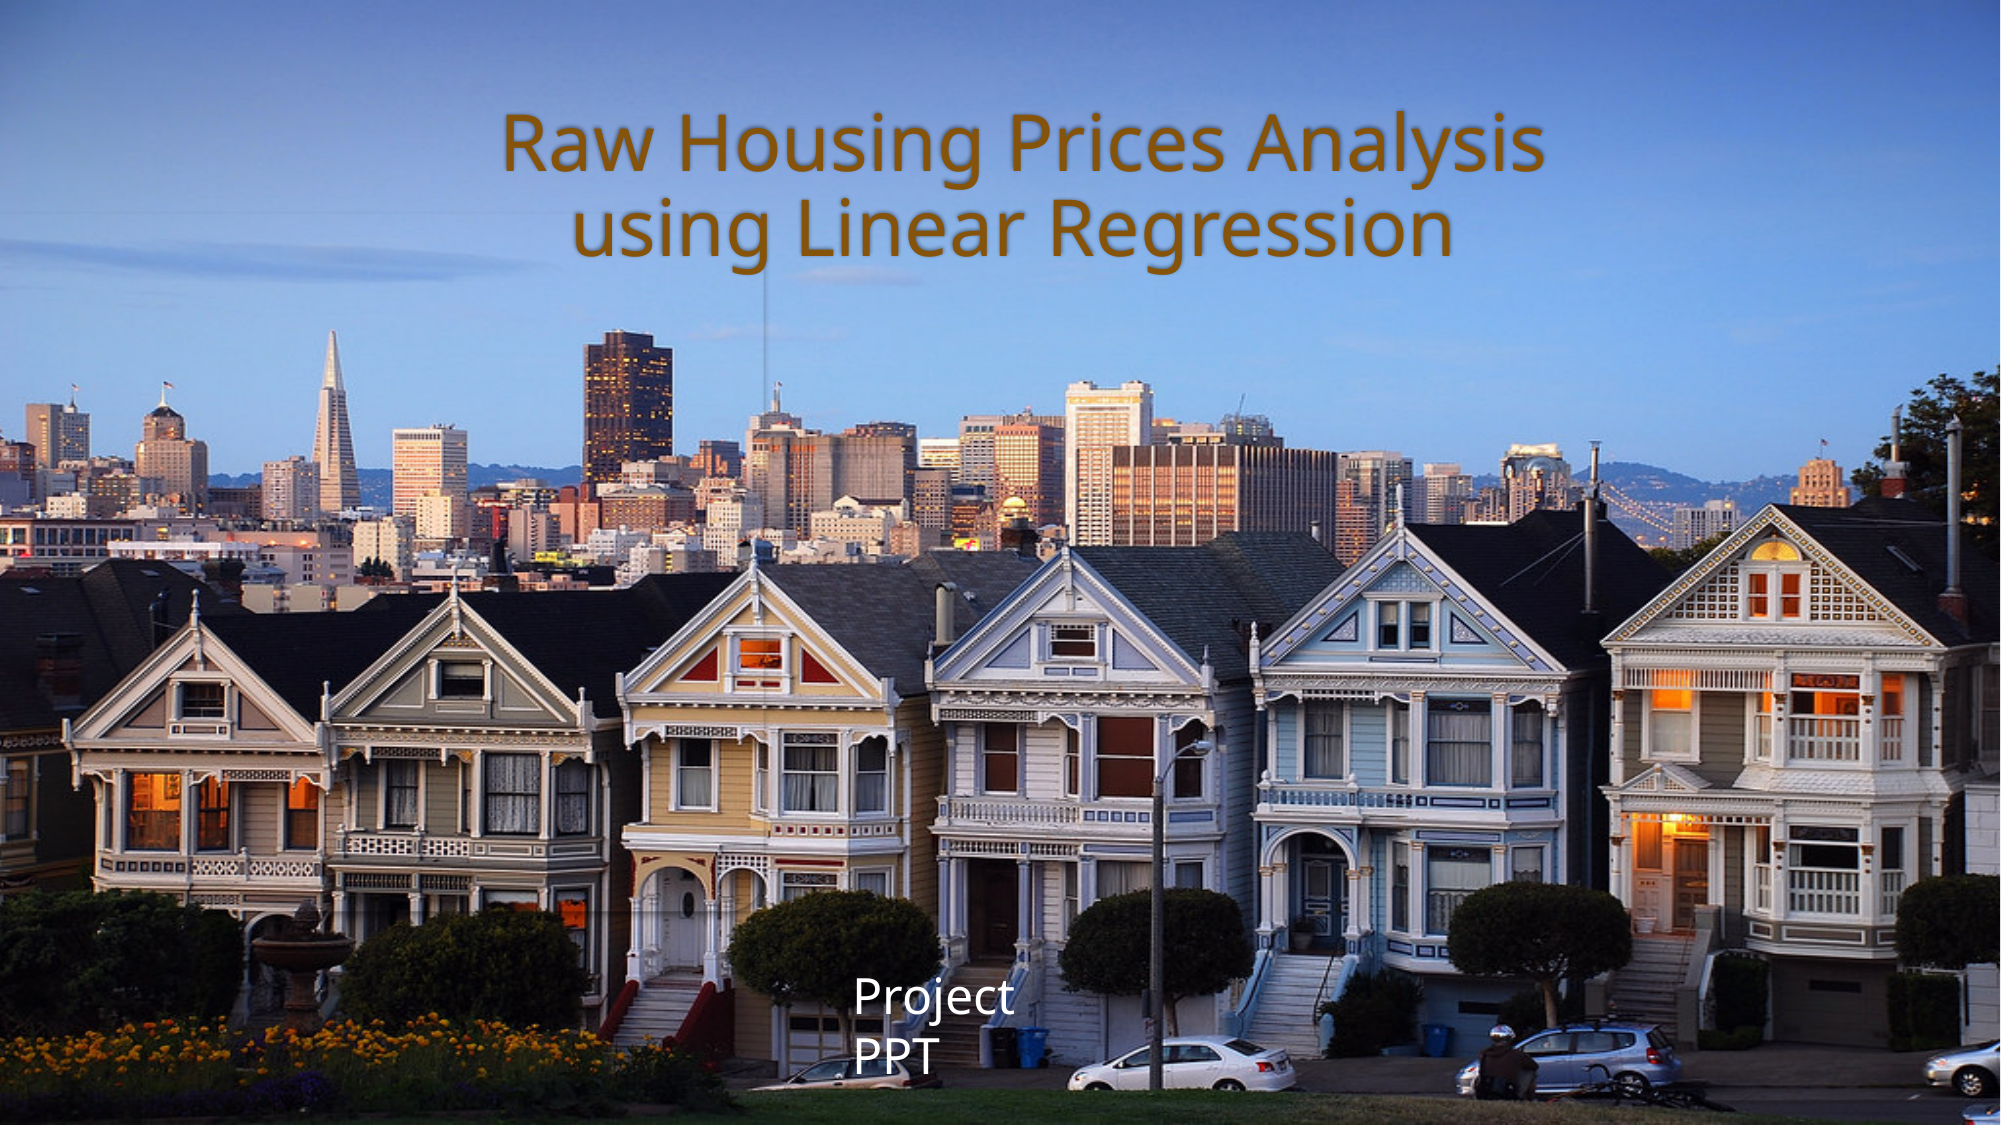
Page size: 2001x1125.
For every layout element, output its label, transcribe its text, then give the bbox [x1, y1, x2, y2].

title Raw Housing Prices Analysis using Linear Regression [457, 43, 1592, 281]
text_box Project PPT [837, 957, 1131, 1093]
text_box [0, 213, 764, 912]
picture [0, 0, 2001, 1125]
